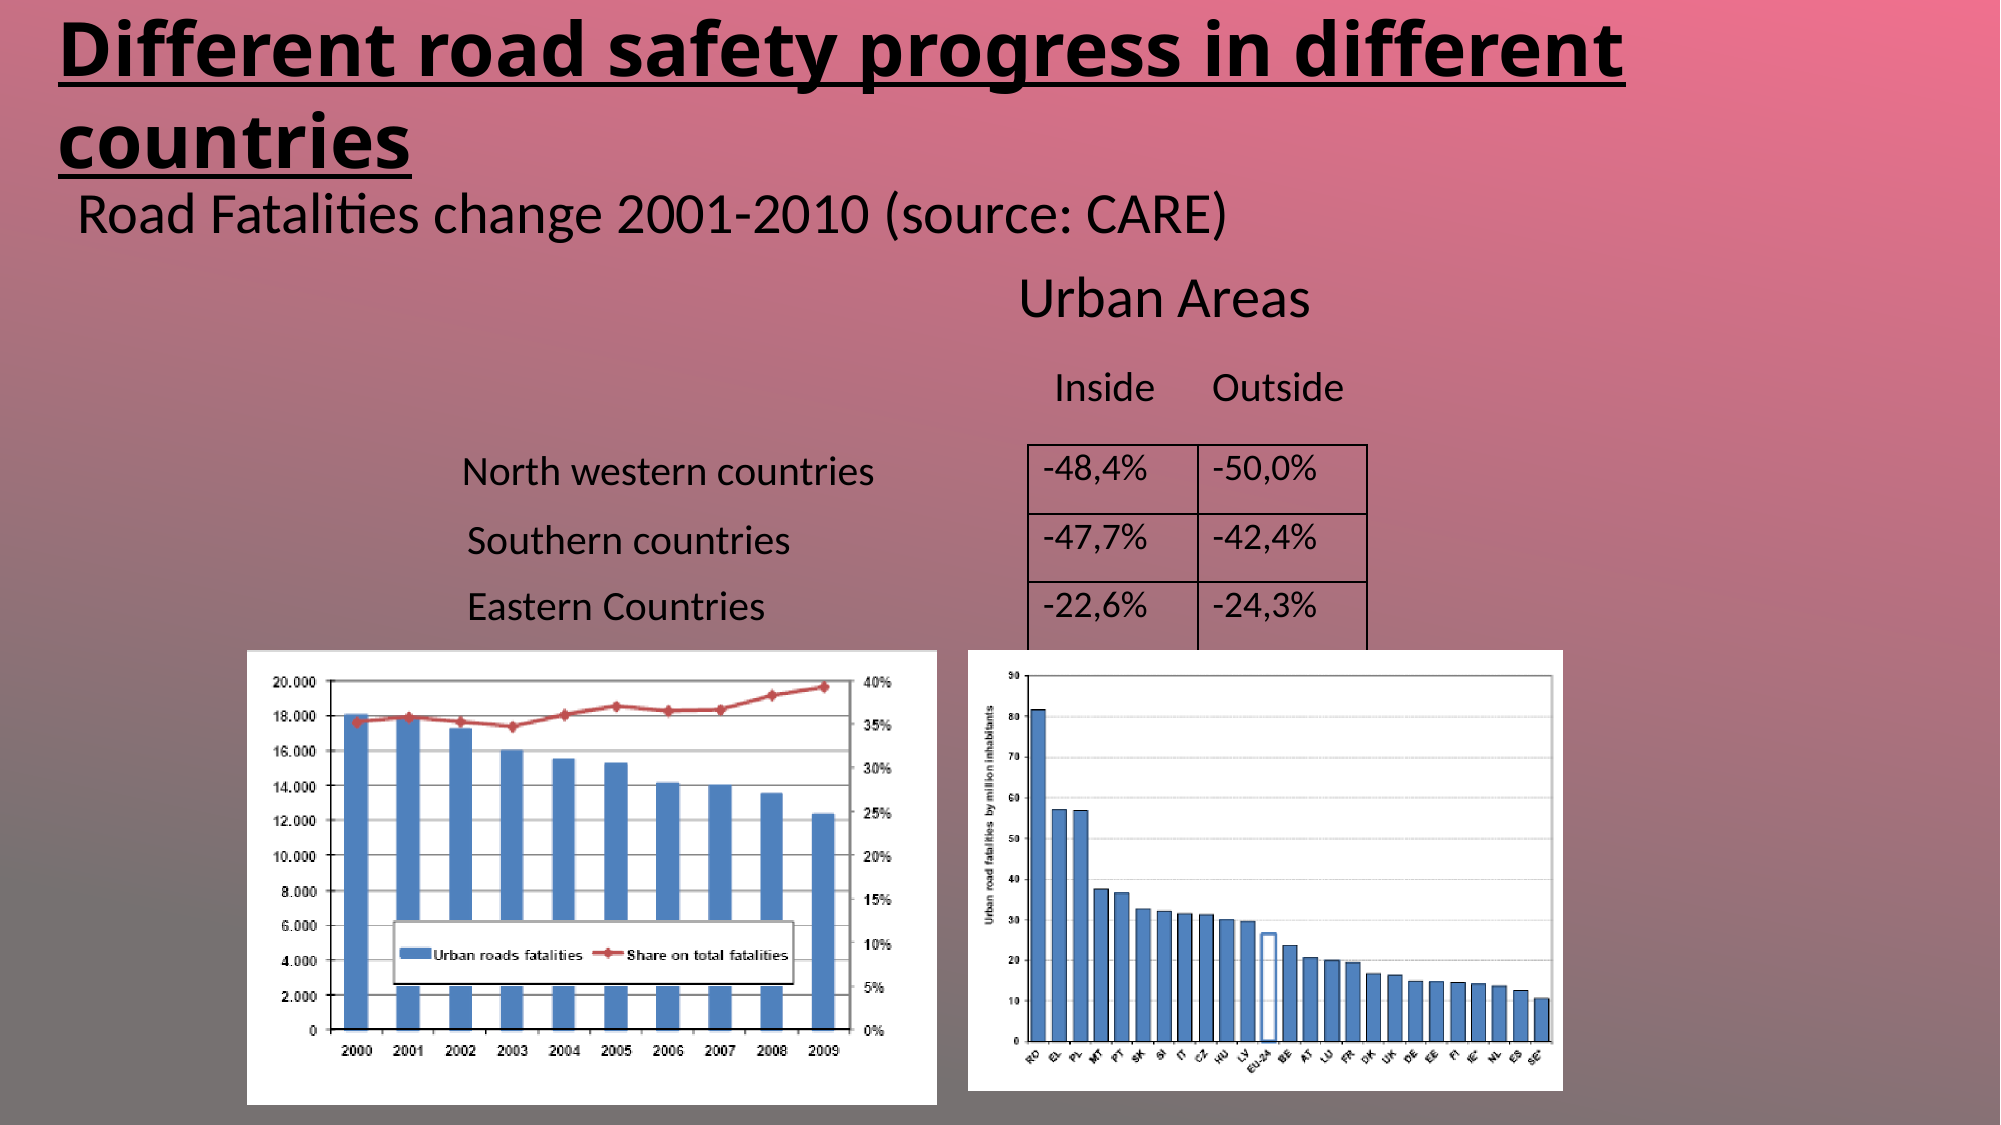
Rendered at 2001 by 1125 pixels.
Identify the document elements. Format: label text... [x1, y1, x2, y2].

title Different road safety progress in different countries [42, 0, 1768, 204]
table_header -50,0% [1199, 446, 1366, 513]
table_header -48,4% [1029, 446, 1197, 513]
table_cell -24,3% [1199, 583, 1366, 650]
picture [247, 650, 1563, 1105]
table_cell -47,7% [1029, 515, 1197, 581]
list Road Fatalities change 2001-2010 (source: CARE) Urban Areas Inside Outside North western countries Southern countries Eastern Countries [62, 176, 1863, 1014]
table_cell -22,6% [1029, 583, 1197, 650]
table_cell -42,4% [1199, 515, 1366, 581]
